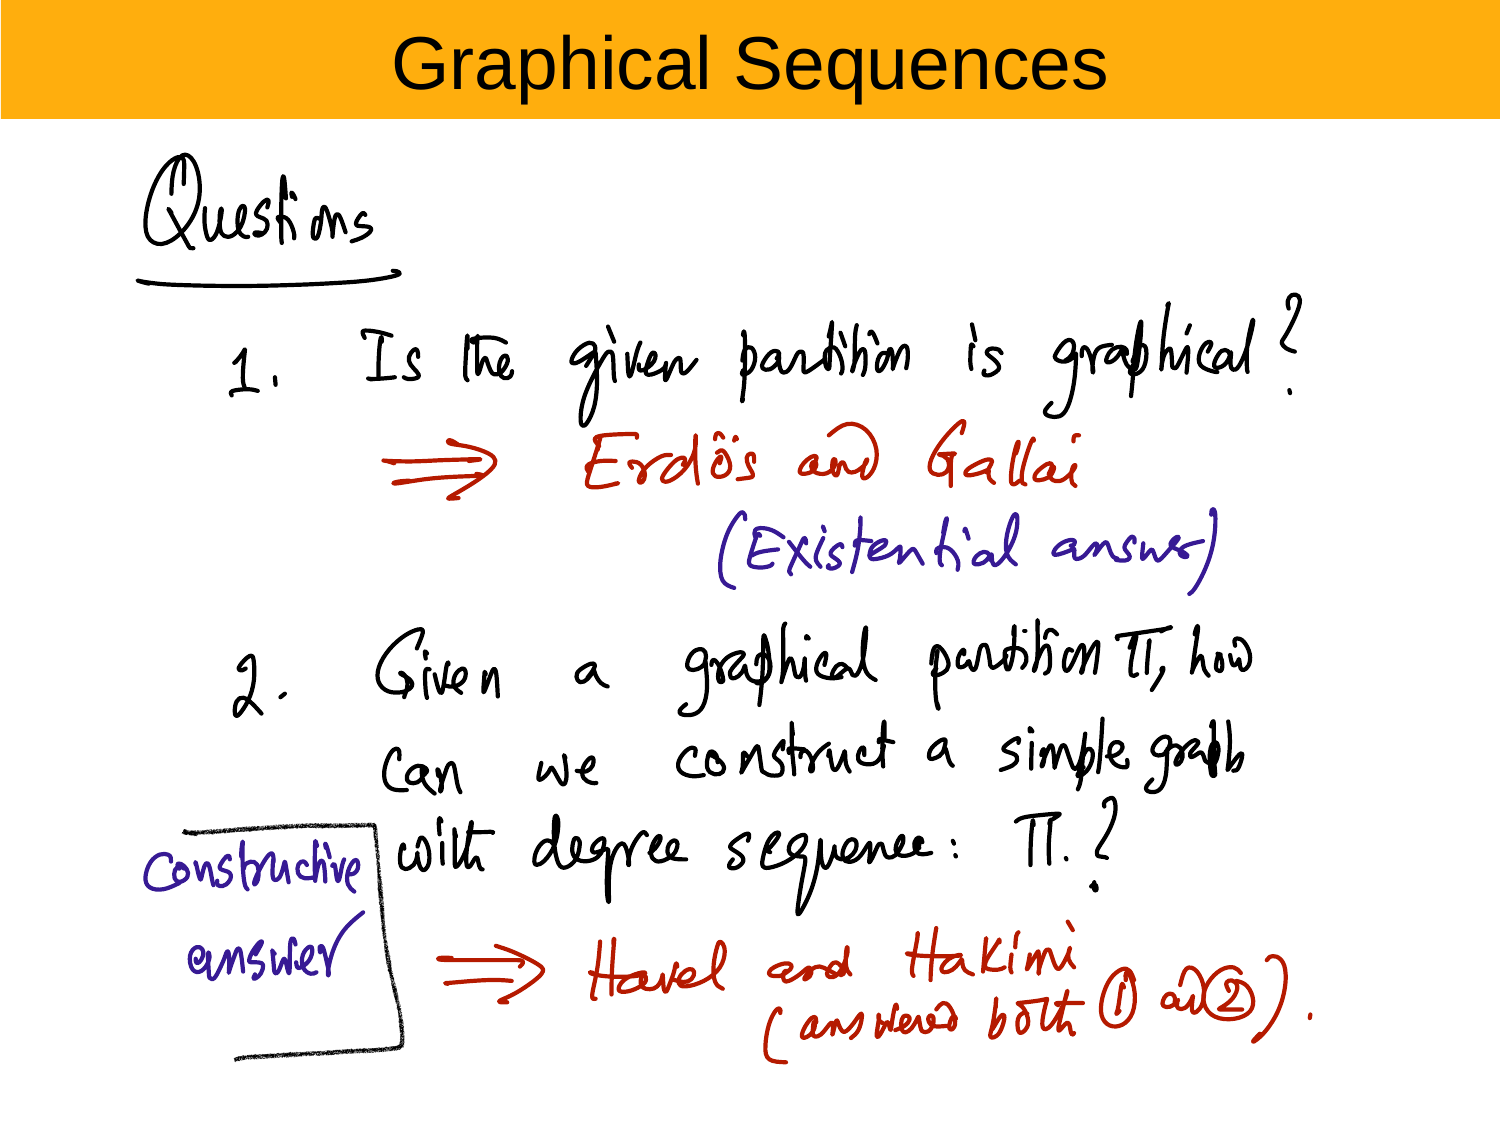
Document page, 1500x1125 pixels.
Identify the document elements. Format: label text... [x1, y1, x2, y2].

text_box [137, 154, 1301, 595]
text_box Graphical Sequences [0, 0, 1500, 119]
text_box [145, 619, 1311, 1063]
